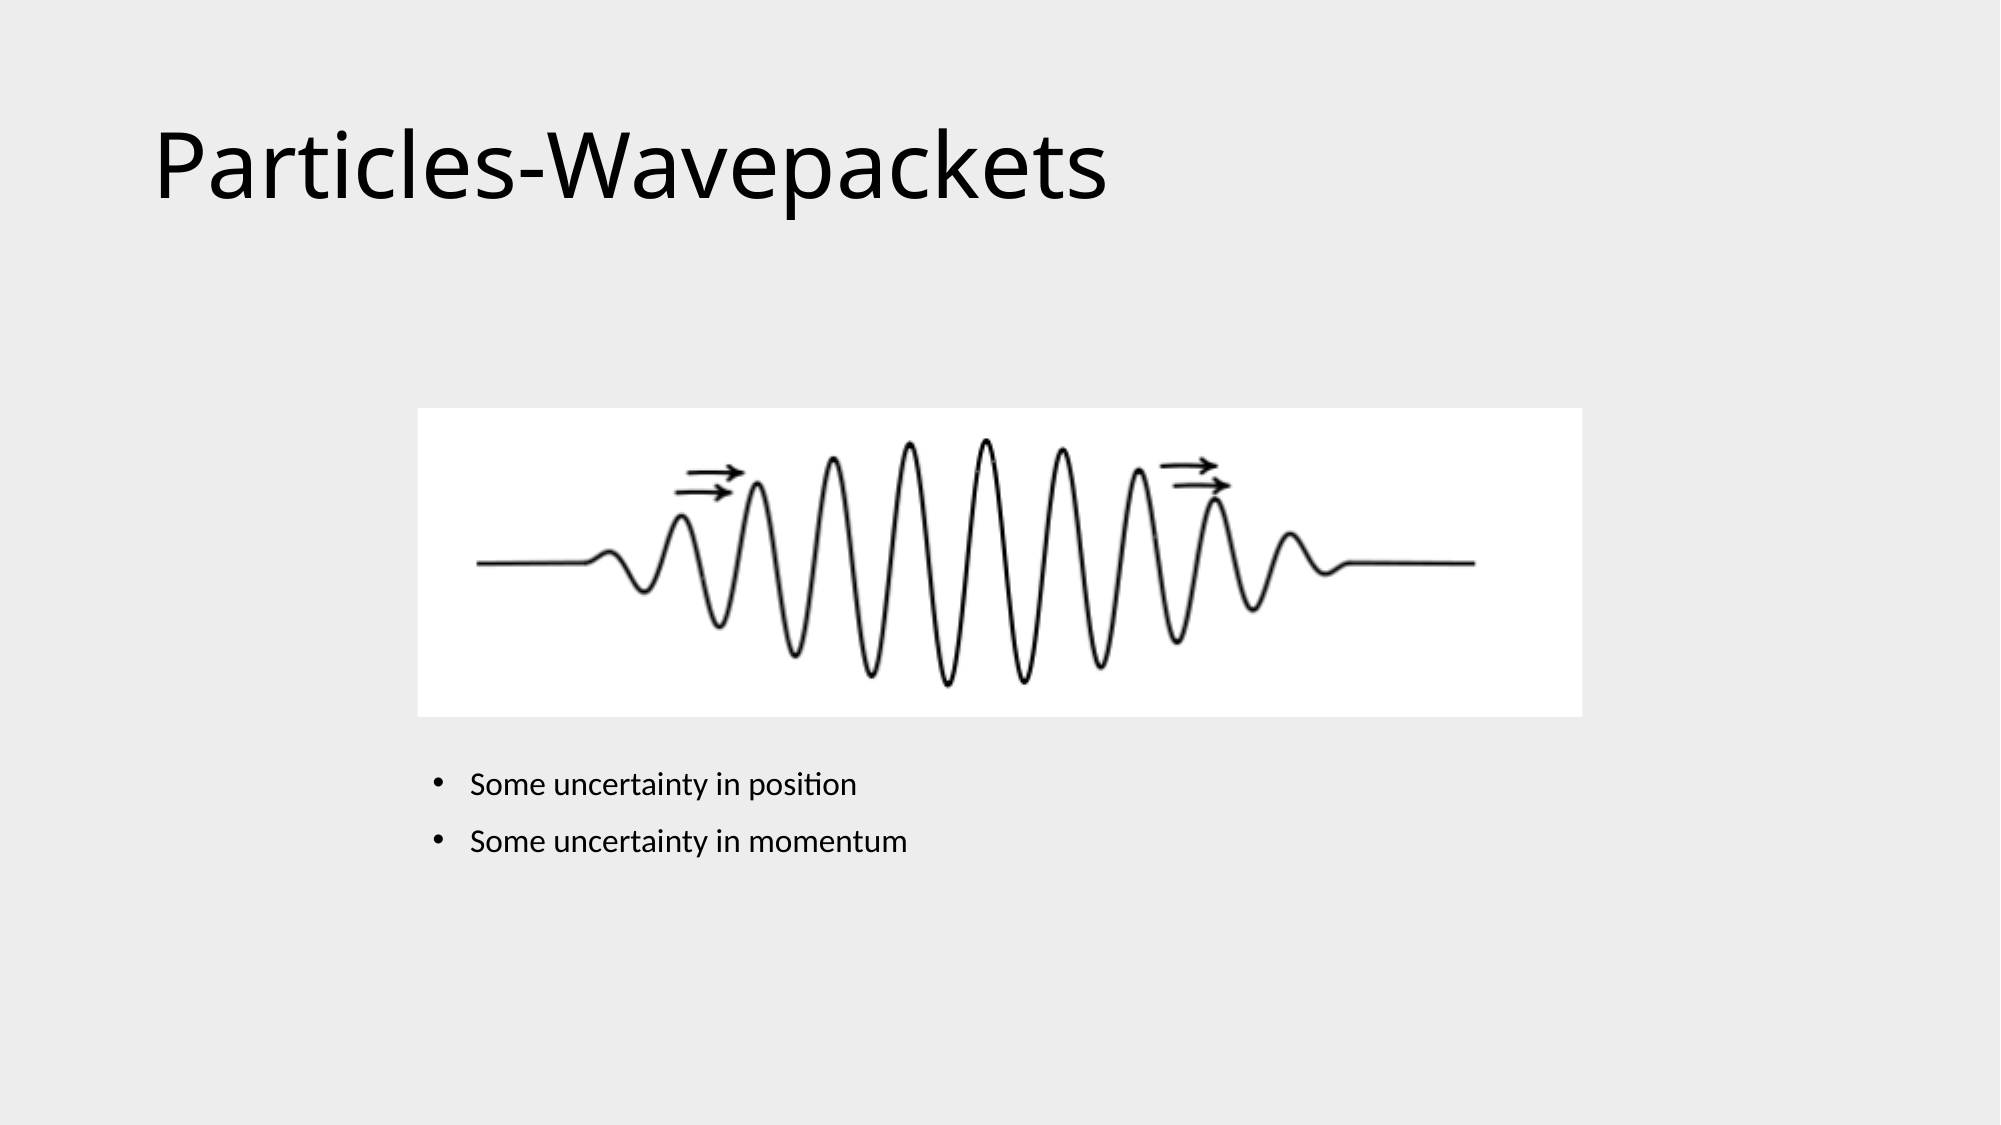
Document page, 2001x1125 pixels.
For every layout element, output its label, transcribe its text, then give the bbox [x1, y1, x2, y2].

picture [417, 408, 1583, 717]
list Some uncertainty in position Some uncertainty in momentum [417, 759, 1157, 889]
title Particles-Wavepackets [137, 59, 1863, 278]
